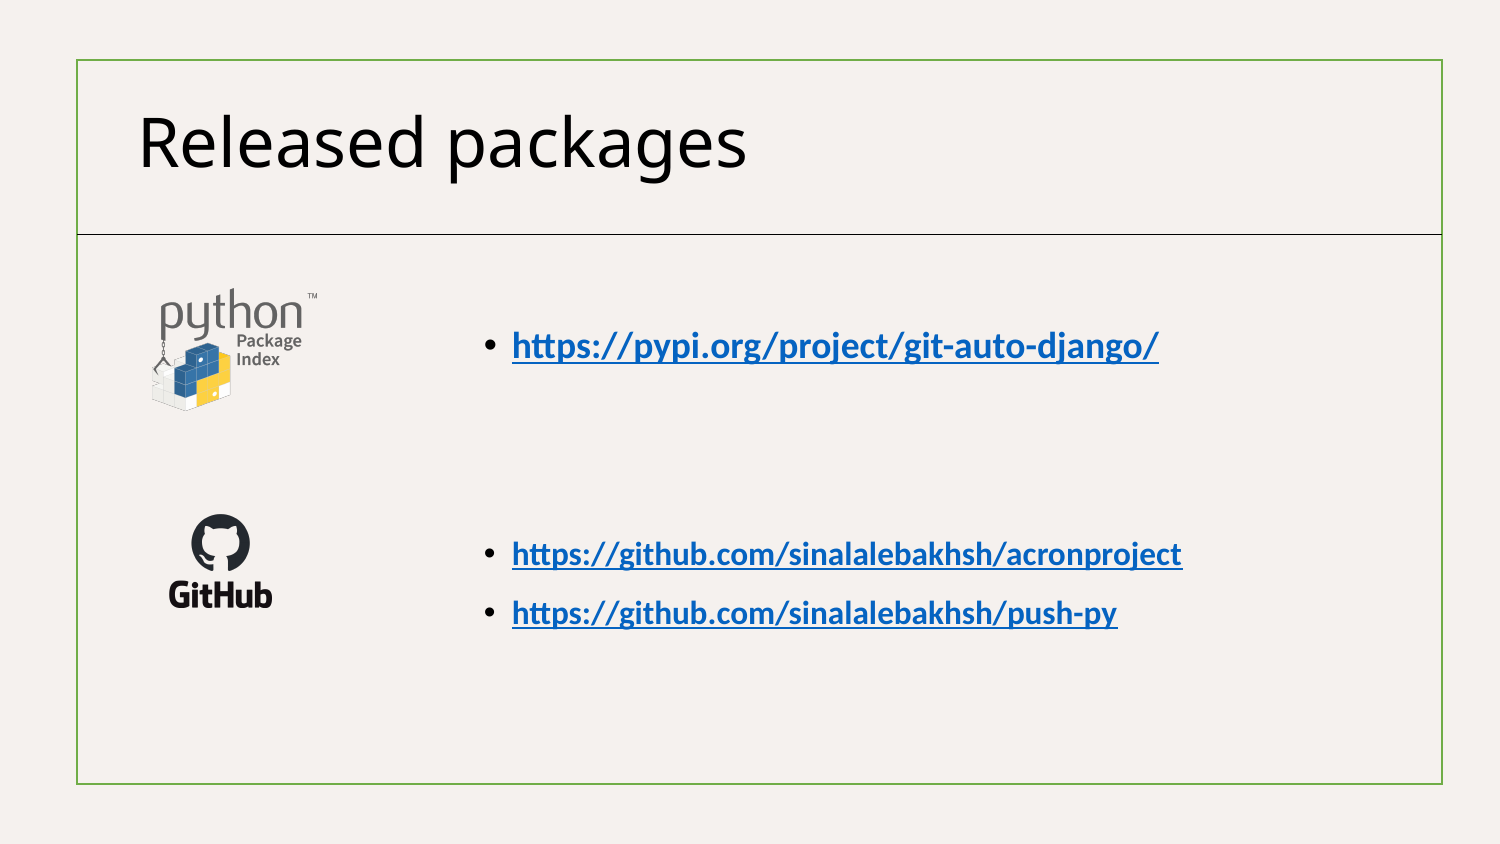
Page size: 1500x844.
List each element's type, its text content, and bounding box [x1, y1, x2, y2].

text_box [76, 59, 1443, 785]
text_box https://github.com/sinalalebakhsh/push-py [469, 588, 1262, 639]
picture [152, 288, 317, 411]
picture [161, 512, 280, 620]
text_box https://pypi.org/project/git-auto-django/ [469, 319, 1262, 380]
text_box https://github.com/sinalalebakhsh/acronproject [469, 529, 1262, 580]
text_box Released packages [122, 101, 1378, 230]
